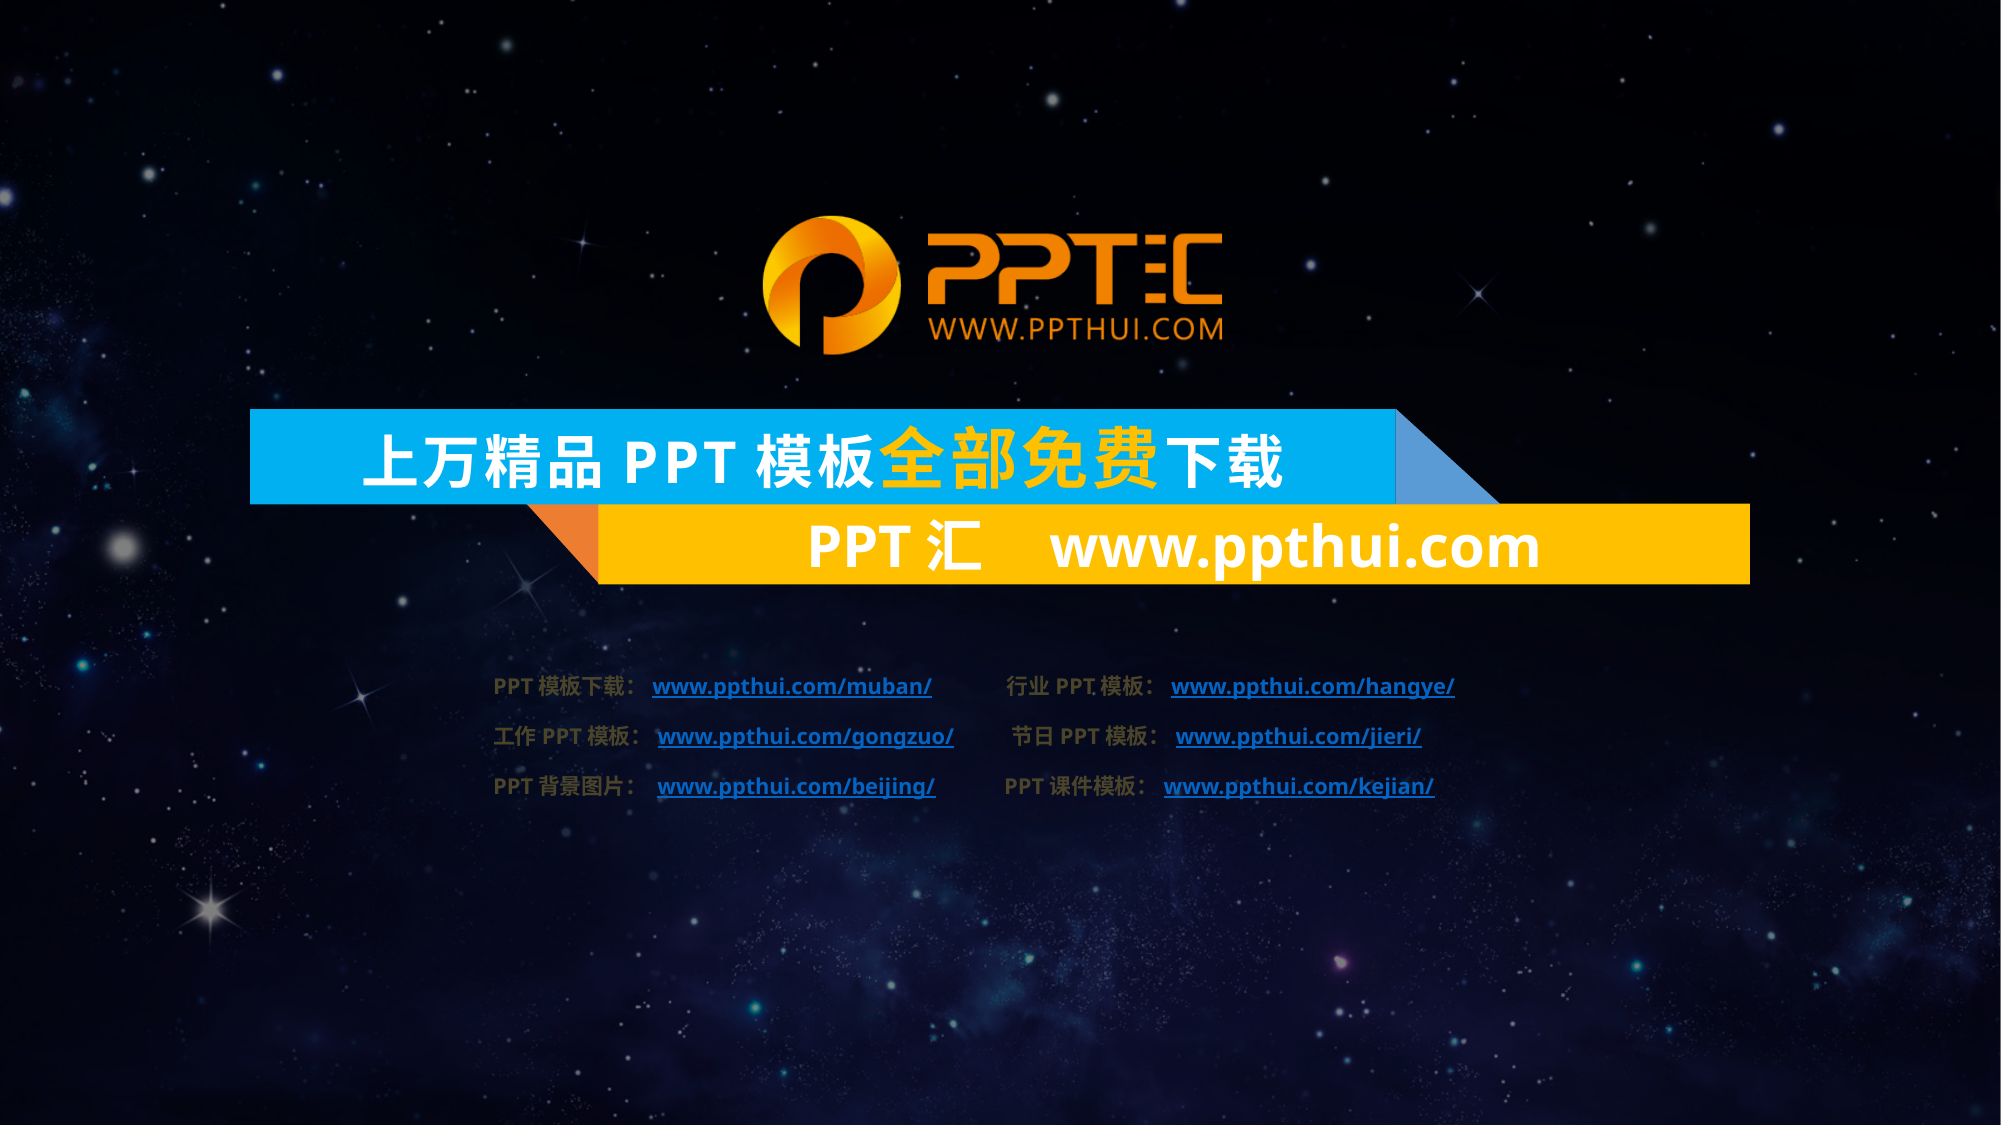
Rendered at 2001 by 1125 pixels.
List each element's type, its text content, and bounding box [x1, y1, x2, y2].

text_box 上万精品PPT模板全部免费下载 [249, 408, 1394, 505]
text_box [1394, 406, 1504, 506]
text_box PPT模板下载：www.ppthui.com/muban/ 行业PPT模板：www.ppthui.com/hangye/ 工作PPT模板：www.ppthui.com/gongzuo/ 节日PPT模板：www.ppthui.com/jieri/ PPT背景图片： www.ppthui.com/beijing/ PPT课件模板：www.ppthui.com/kejian/ [478, 623, 1507, 832]
text_box [526, 505, 597, 584]
picture [0, 0, 2001, 1125]
text_box PPT汇 www.ppthui.com [597, 502, 1751, 585]
